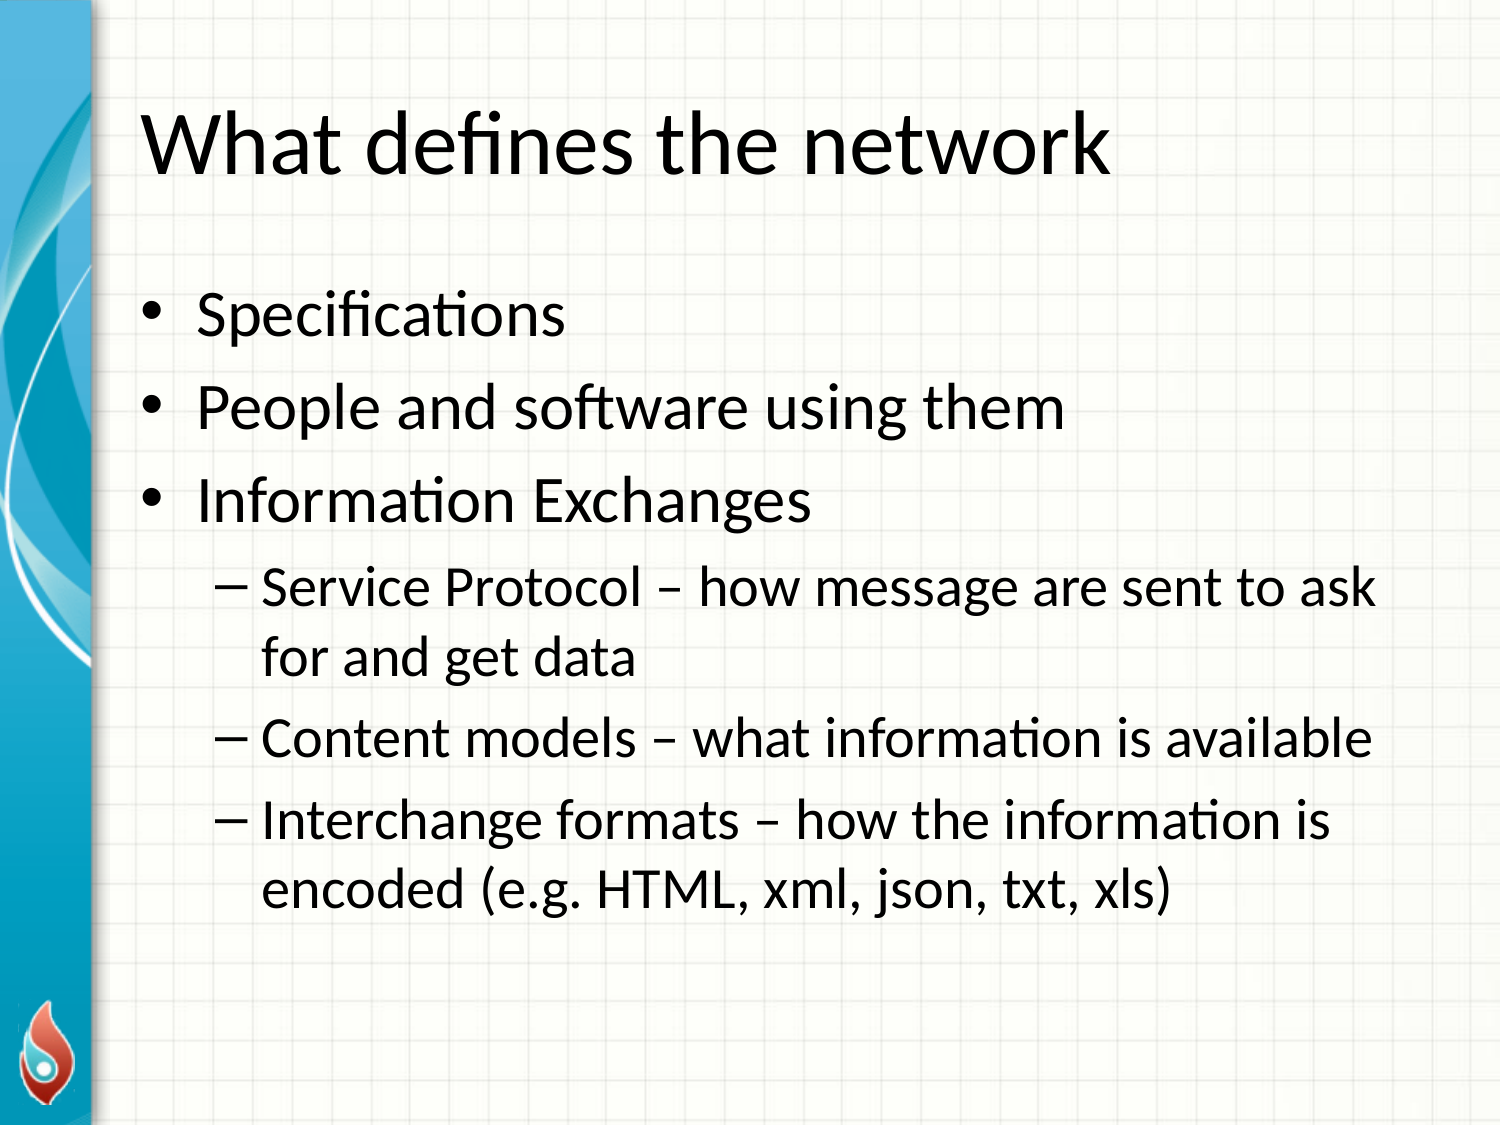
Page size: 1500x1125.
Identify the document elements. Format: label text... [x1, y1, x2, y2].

picture [0, 0, 1500, 1125]
list Specifications People and software using them Information Exchanges Service Protocol – how message are sent to ask for and get data Content models – what information is available Interchange formats – how the information is encoded (e.g. HTML, xml, json, txt, xls) [125, 261, 1450, 967]
title What defines the network [125, 44, 1450, 232]
